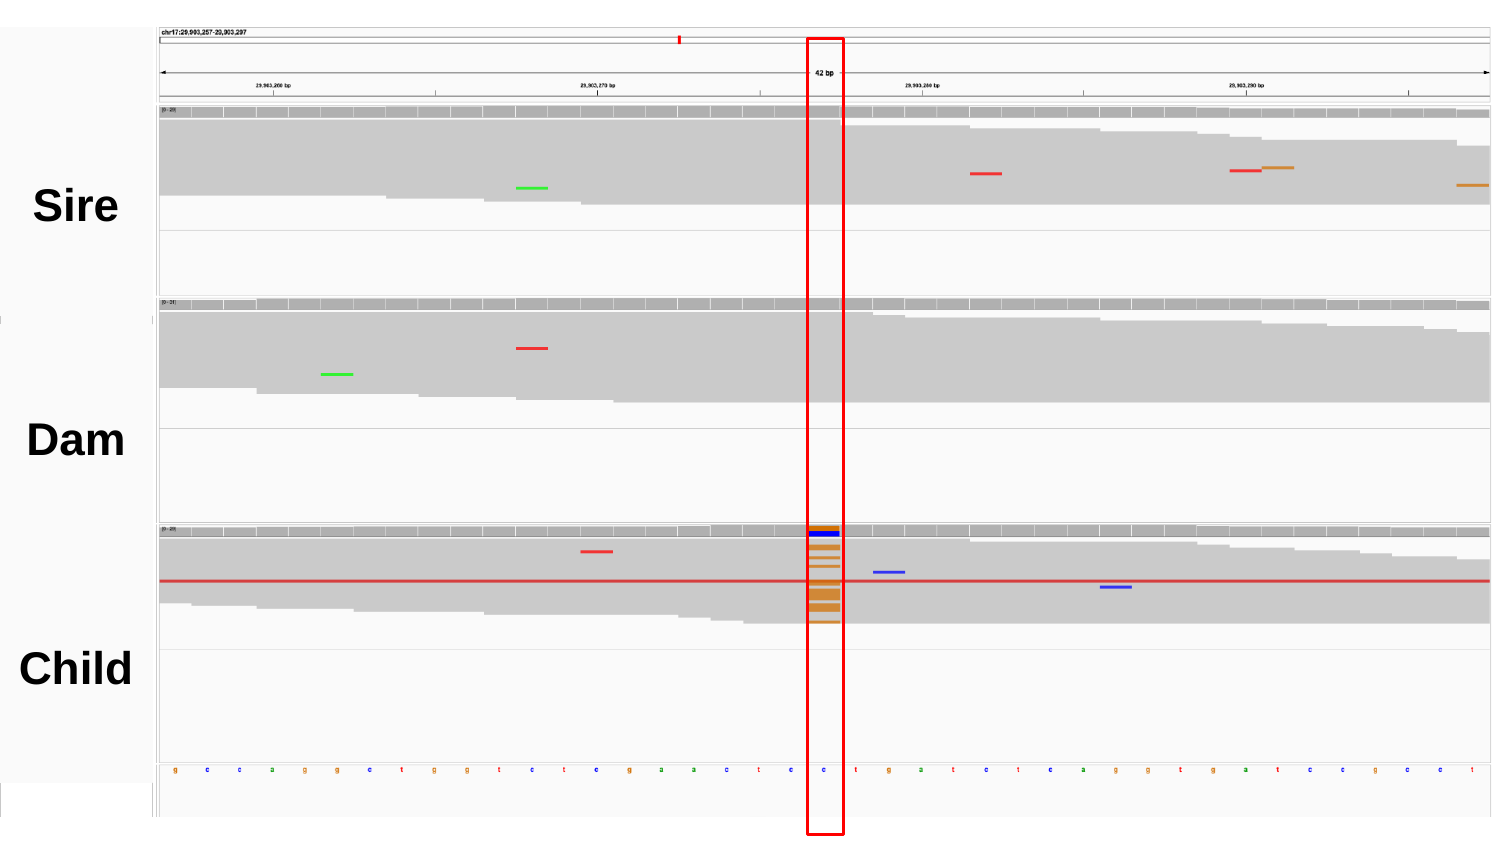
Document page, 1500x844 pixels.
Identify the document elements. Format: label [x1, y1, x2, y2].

text_box [807, 825, 844, 835]
picture [0, 26, 1500, 817]
